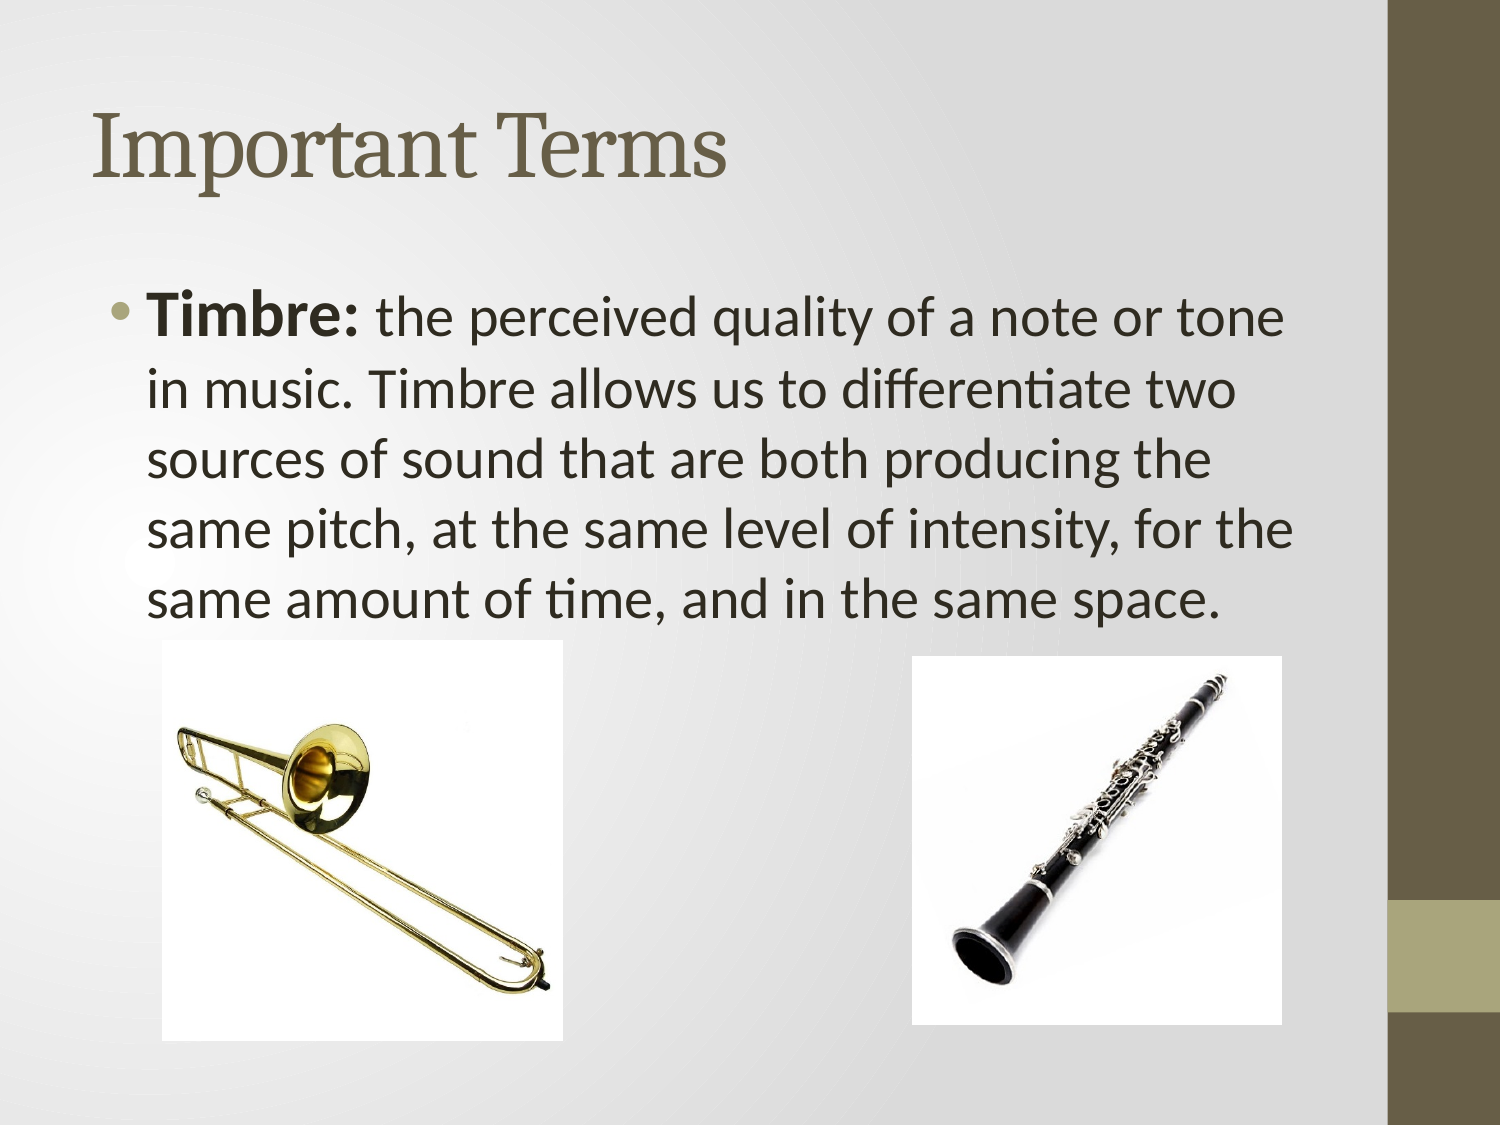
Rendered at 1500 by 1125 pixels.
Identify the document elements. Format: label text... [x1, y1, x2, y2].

title Important Terms [75, 45, 1325, 233]
list Timbre: the perceived quality of a note or tone in music. Timbre allows us to differentiate two sources of sound that are both producing the same pitch, at the same level of intensity, for the same amount of time, and in the same space. [75, 262, 1325, 1050]
picture [161, 640, 563, 1042]
picture [911, 655, 1282, 1026]
